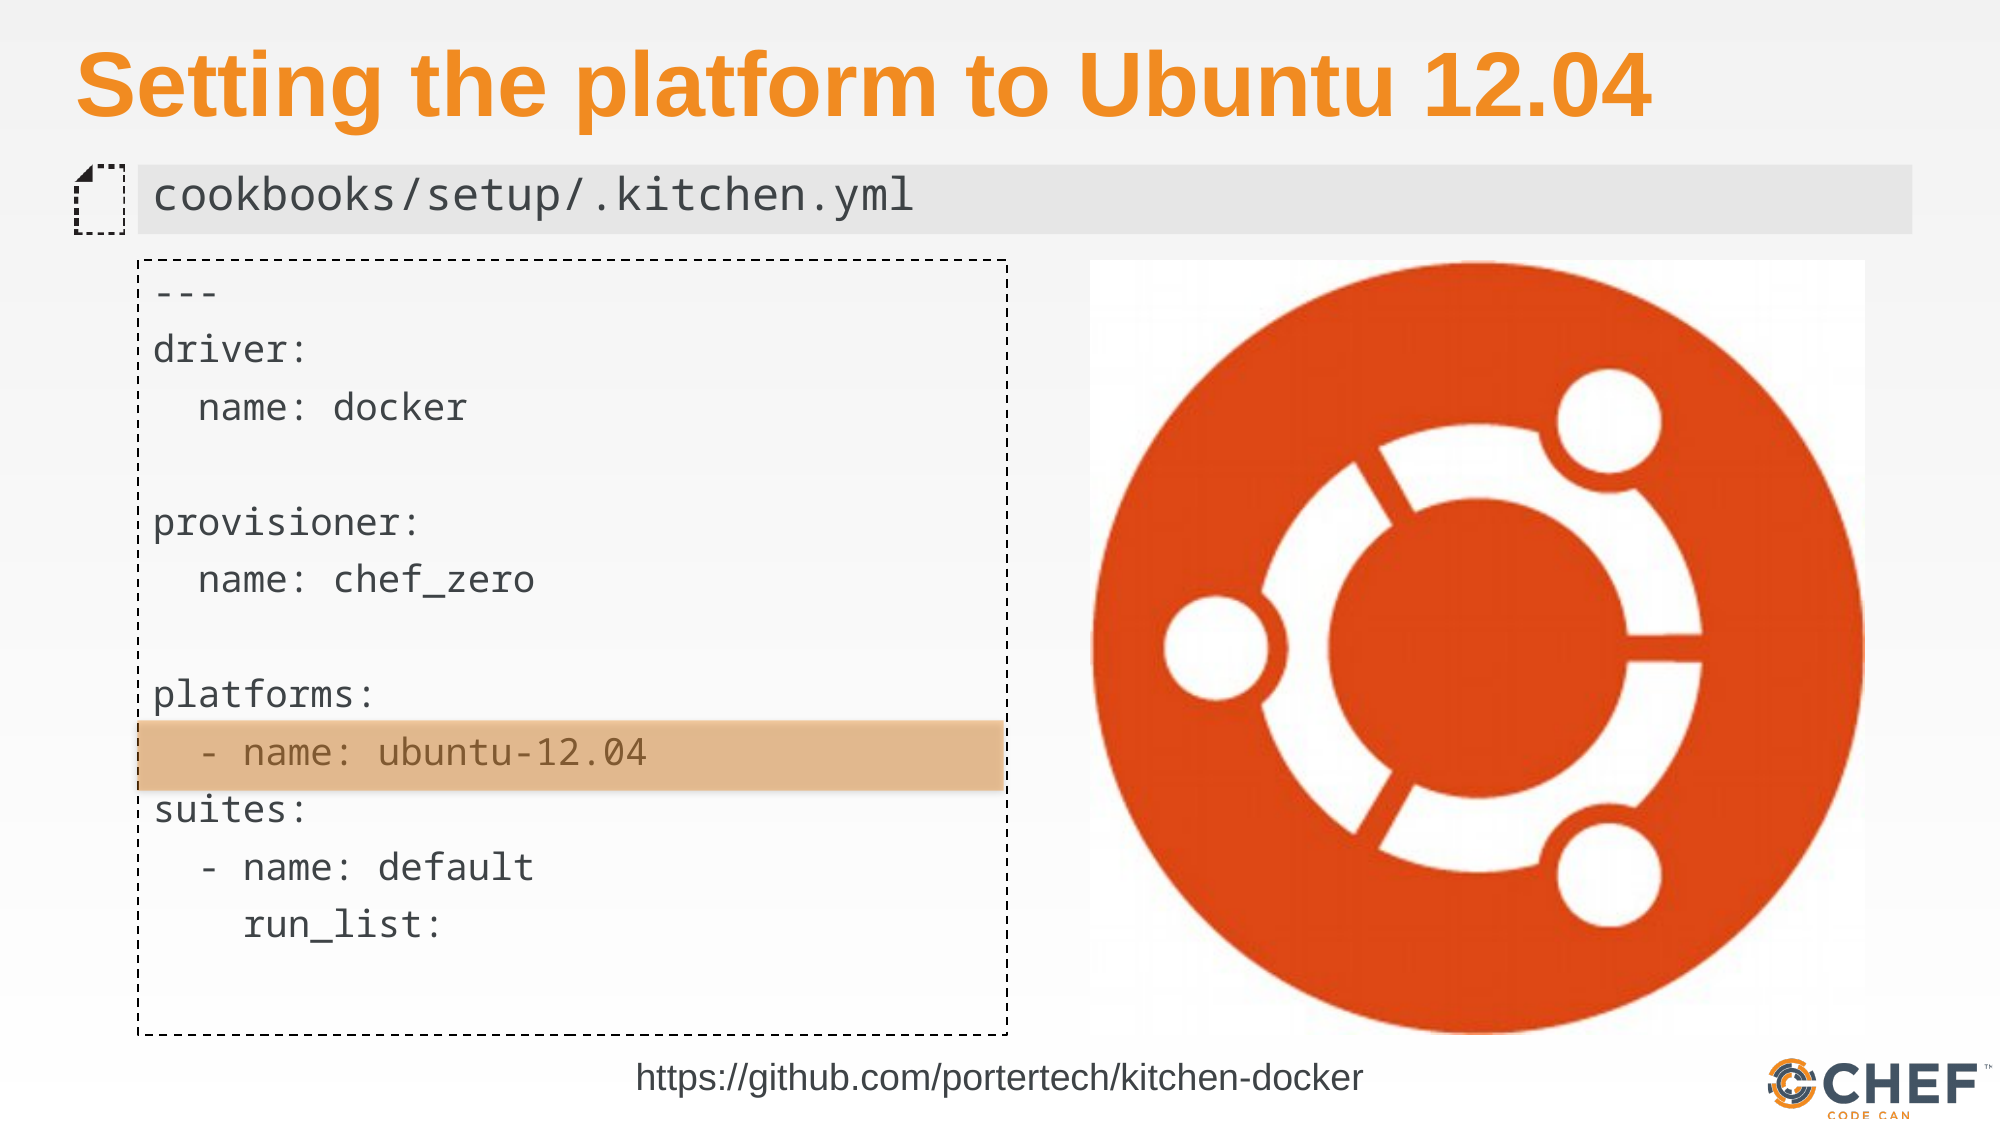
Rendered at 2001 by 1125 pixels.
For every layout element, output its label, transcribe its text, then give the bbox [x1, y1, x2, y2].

text_box [137, 720, 1004, 791]
list --- driver: name: docker provisioner: name: chef_zero platforms: - name: ubuntu-12.04 suites: - name: default run_list: [137, 791, 1008, 1036]
title Setting the platform to Ubuntu 12.04 [75, 37, 1913, 140]
list cookbooks/setup/.kitchen.yml [137, 164, 1913, 235]
list --- driver: name: docker provisioner: name: chef_zero platforms: - name: ubuntu-12.04 suites: - name: default run_list: [137, 259, 1008, 727]
text_box https://github.com/portertech/kitchen-docker [437, 1037, 1563, 1125]
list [1090, 259, 1866, 1035]
